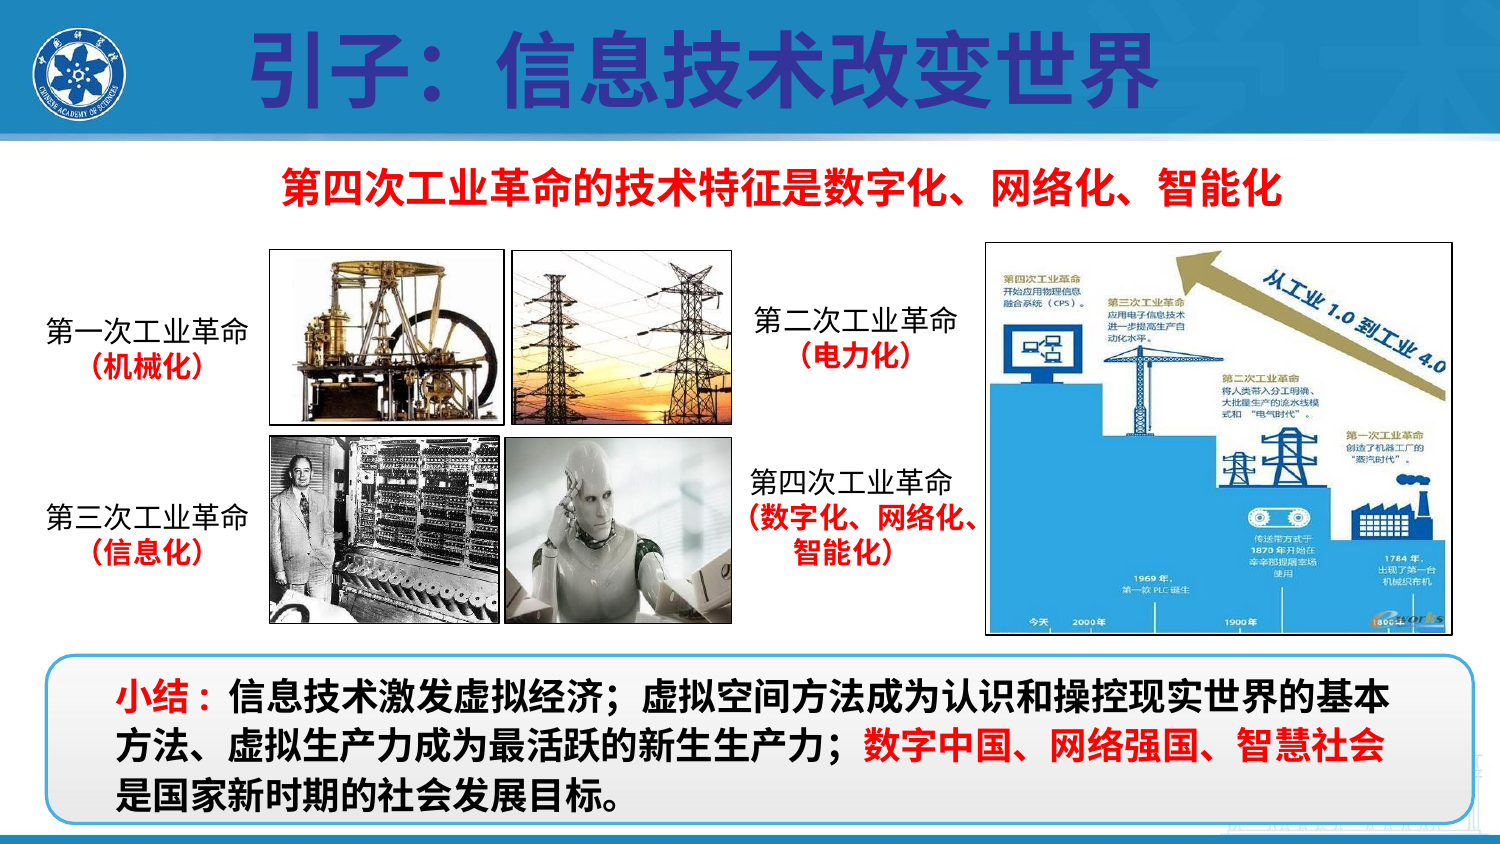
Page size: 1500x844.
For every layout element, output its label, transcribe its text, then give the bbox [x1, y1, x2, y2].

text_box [268, 434, 733, 625]
text_box 智能化） [791, 532, 913, 570]
text_box 第一次工业革命 （机械化） [43, 311, 253, 384]
text_box 第四次工业革命的技术特征是数字化、网络化、智能化 [278, 159, 1284, 212]
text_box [268, 248, 733, 427]
text_box 第二次工业革命 （电力化） [751, 300, 961, 373]
picture [0, 0, 1500, 844]
text_box 第四次工业革命 [747, 461, 957, 497]
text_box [44, 653, 1476, 826]
text_box 第三次工业革命 （信息化） [43, 497, 253, 570]
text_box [984, 241, 1454, 637]
title 引子：信息技术改变世界 [243, 16, 1167, 160]
text_box （数字化、网络化、 [737, 497, 979, 534]
